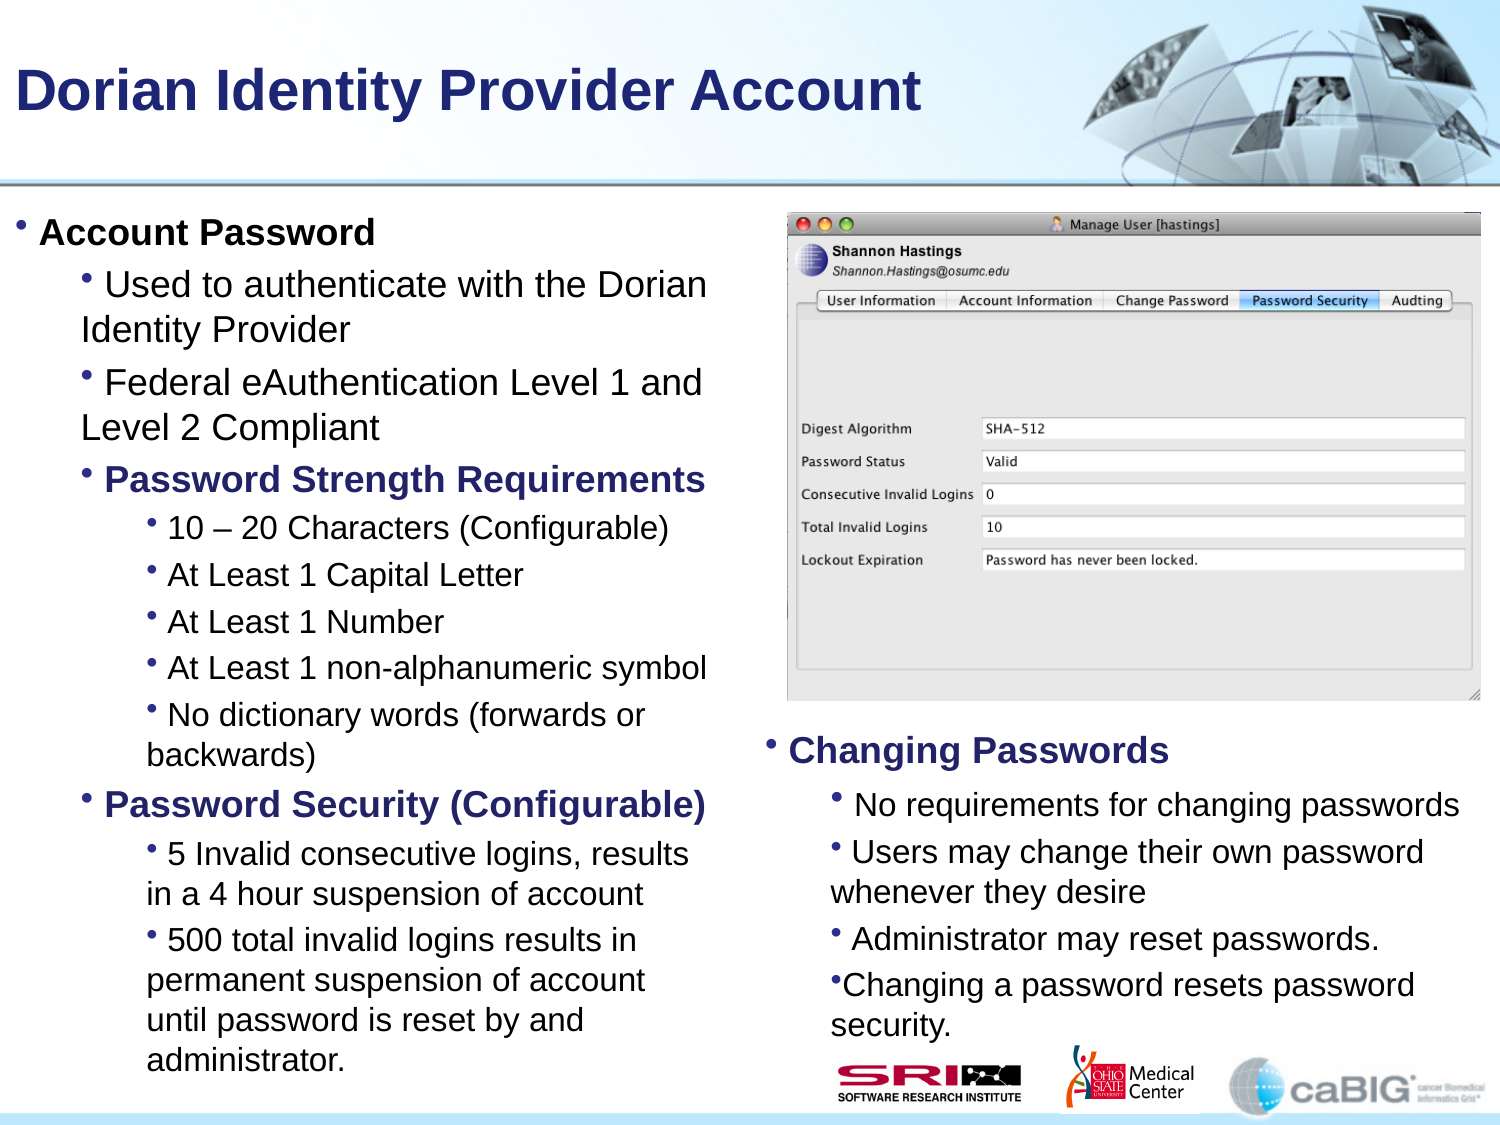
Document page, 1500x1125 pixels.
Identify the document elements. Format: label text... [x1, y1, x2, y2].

title Dorian Identity Provider Account [0, 12, 1051, 163]
picture [0, 0, 1500, 1125]
text_box Changing Passwords No requirements for changing passwords Users may change their own password whenever they desire Administrator may reset passwords. Changing a password resets password security. [749, 718, 1500, 1050]
list Account Password Used to authenticate with the Dorian Identity Provider Federal eAuthentication Level 1 and Level 2 Compliant Password Strength Requirements 10 – 20 Characters (Configurable) At Least 1 Capital Letter At Least 1 Number At Least 1 non-alphanumeric symbol No dictionary words (forwards or backwards) Password Security (Configurable) 5 Invalid consecutive logins, results in a 4 hour suspension of account 500 total invalid logins results in permanent suspension of account until password is reset by and administrator. [0, 199, 726, 1013]
